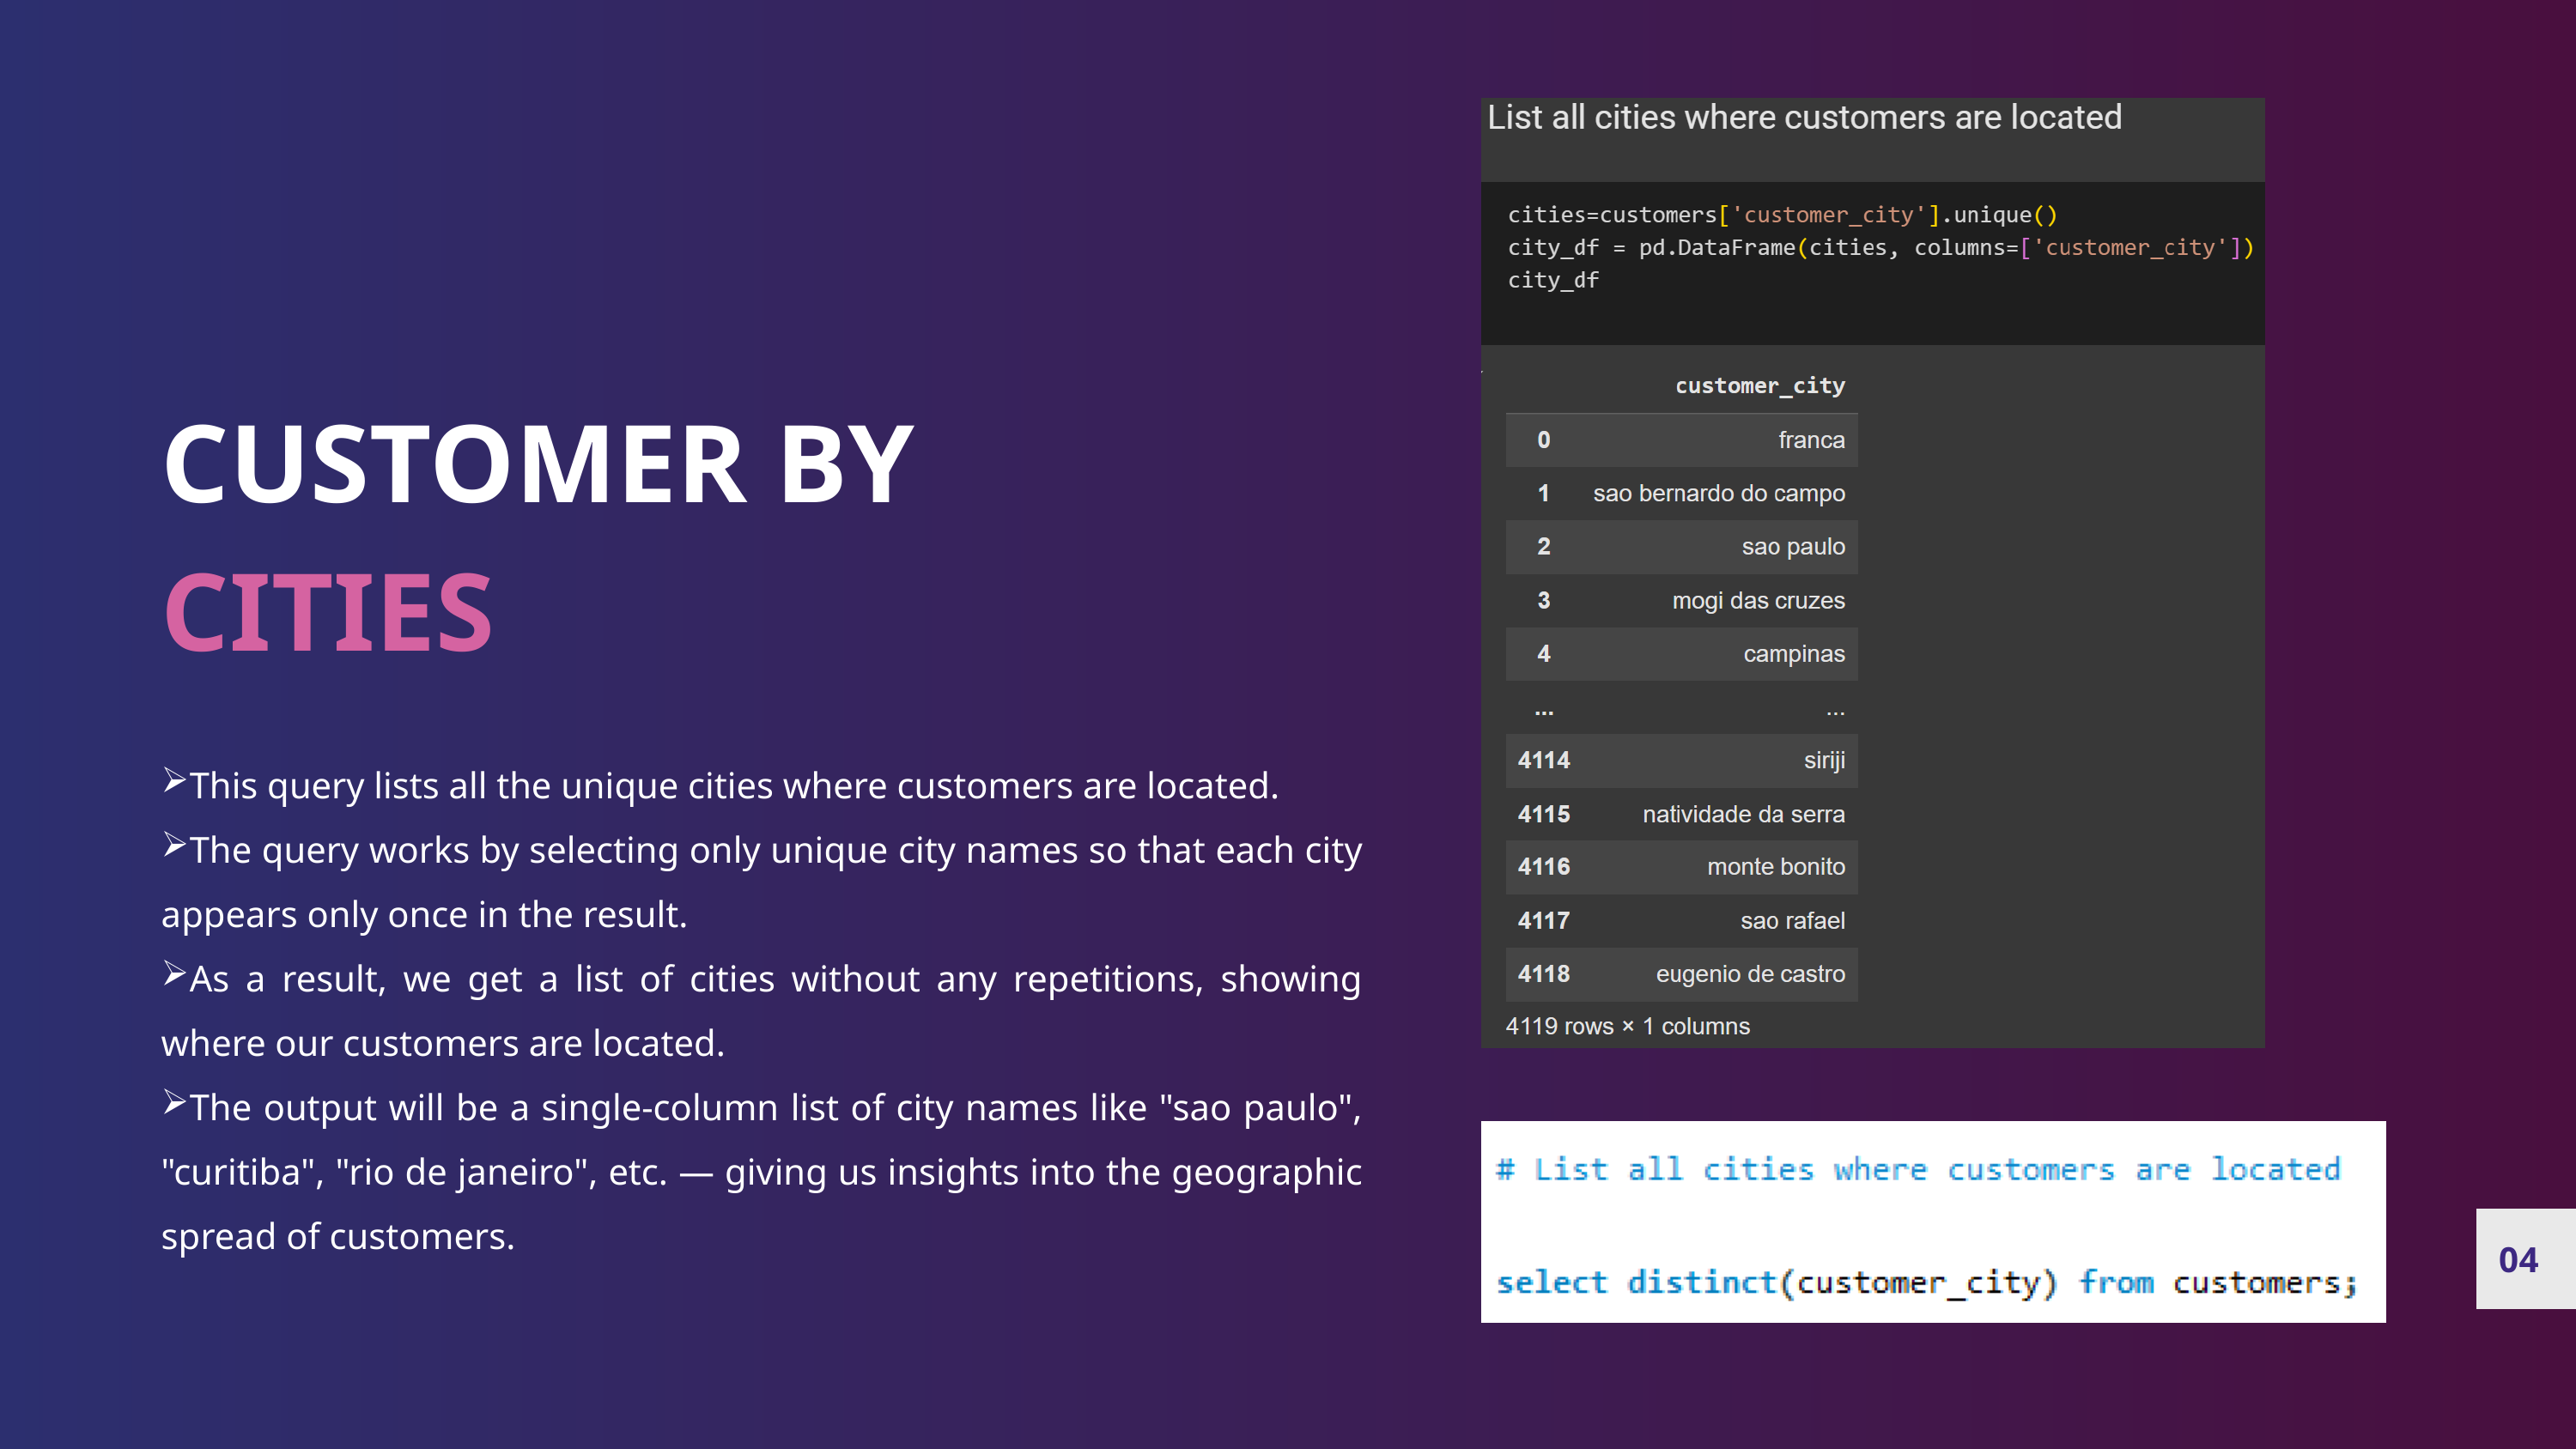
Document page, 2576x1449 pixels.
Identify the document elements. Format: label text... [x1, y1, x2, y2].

picture [1480, 98, 2265, 1048]
picture [1480, 1120, 2386, 1323]
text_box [2476, 1209, 2576, 1309]
text_box CUSTOMER BY CITIES [161, 375, 1116, 673]
text_box This query lists all the unique cities where customers are located. The query works by selecting only unique city names so that each city appears only once in the result. As a result, we get a list of cities without any repetitions, showing where our customers are located. The output will be a single-column list of city names like "sao paulo", "curitiba", "rio de janeiro", etc. — giving us insights into the geographic spread of customers. [161, 741, 1364, 1257]
